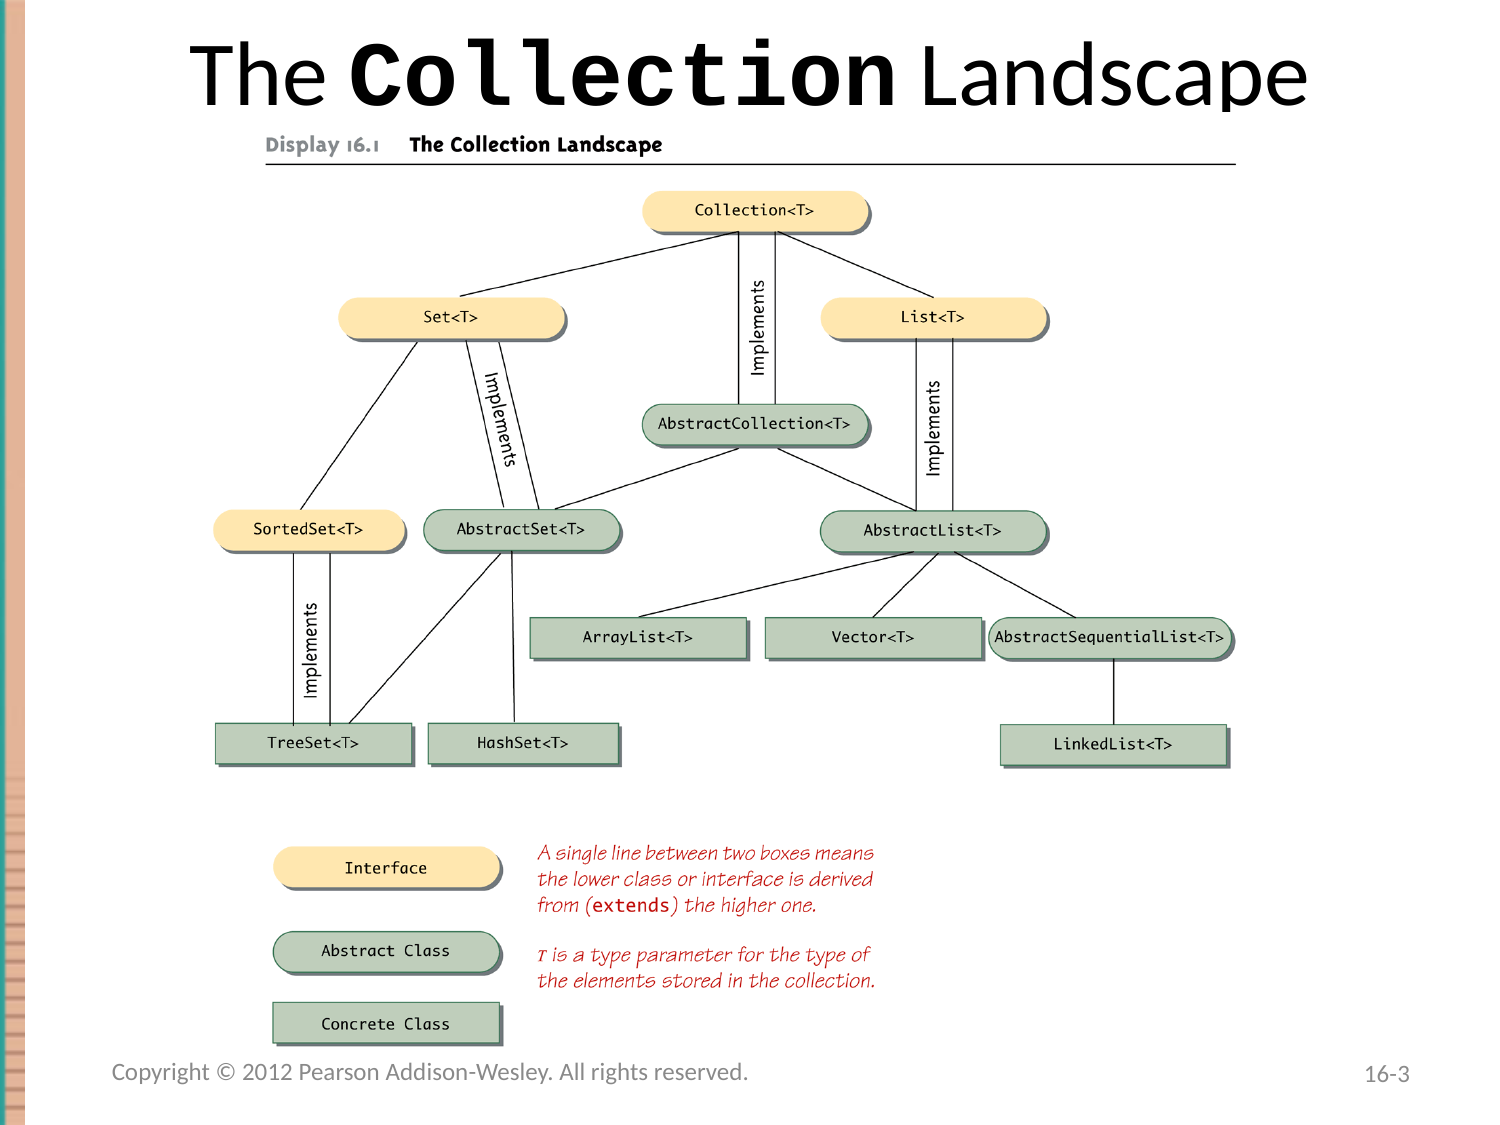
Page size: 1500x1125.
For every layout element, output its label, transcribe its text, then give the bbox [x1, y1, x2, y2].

picture [187, 112, 1261, 1069]
picture [0, 0, 25, 1125]
slide_number 16-3 [1074, 1042, 1425, 1103]
footer Copyright © 2012 Pearson Addison-Wesley. All rights reserved. [75, 1040, 788, 1100]
title The Collection Landscape [74, 0, 1426, 163]
